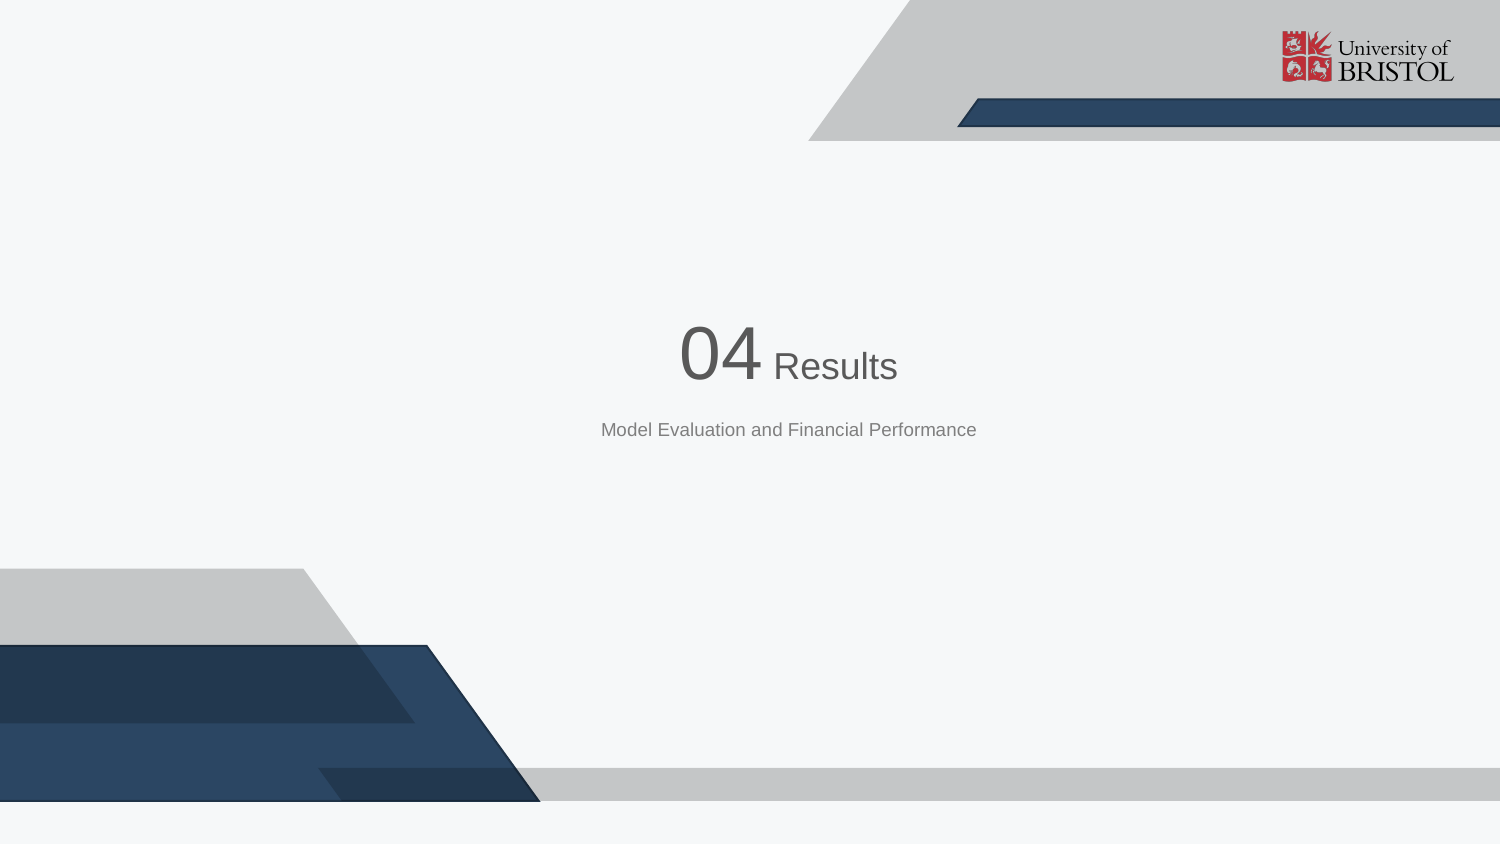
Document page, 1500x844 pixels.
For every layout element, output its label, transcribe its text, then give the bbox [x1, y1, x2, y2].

text_box [0, 645, 515, 801]
text_box [0, 568, 416, 724]
text_box 04 Results Model Evaluation and Financial Performance [457, 297, 1121, 448]
text_box [317, 767, 1500, 801]
text_box [958, 99, 1500, 127]
text_box [808, 0, 1500, 141]
picture [1282, 29, 1456, 83]
